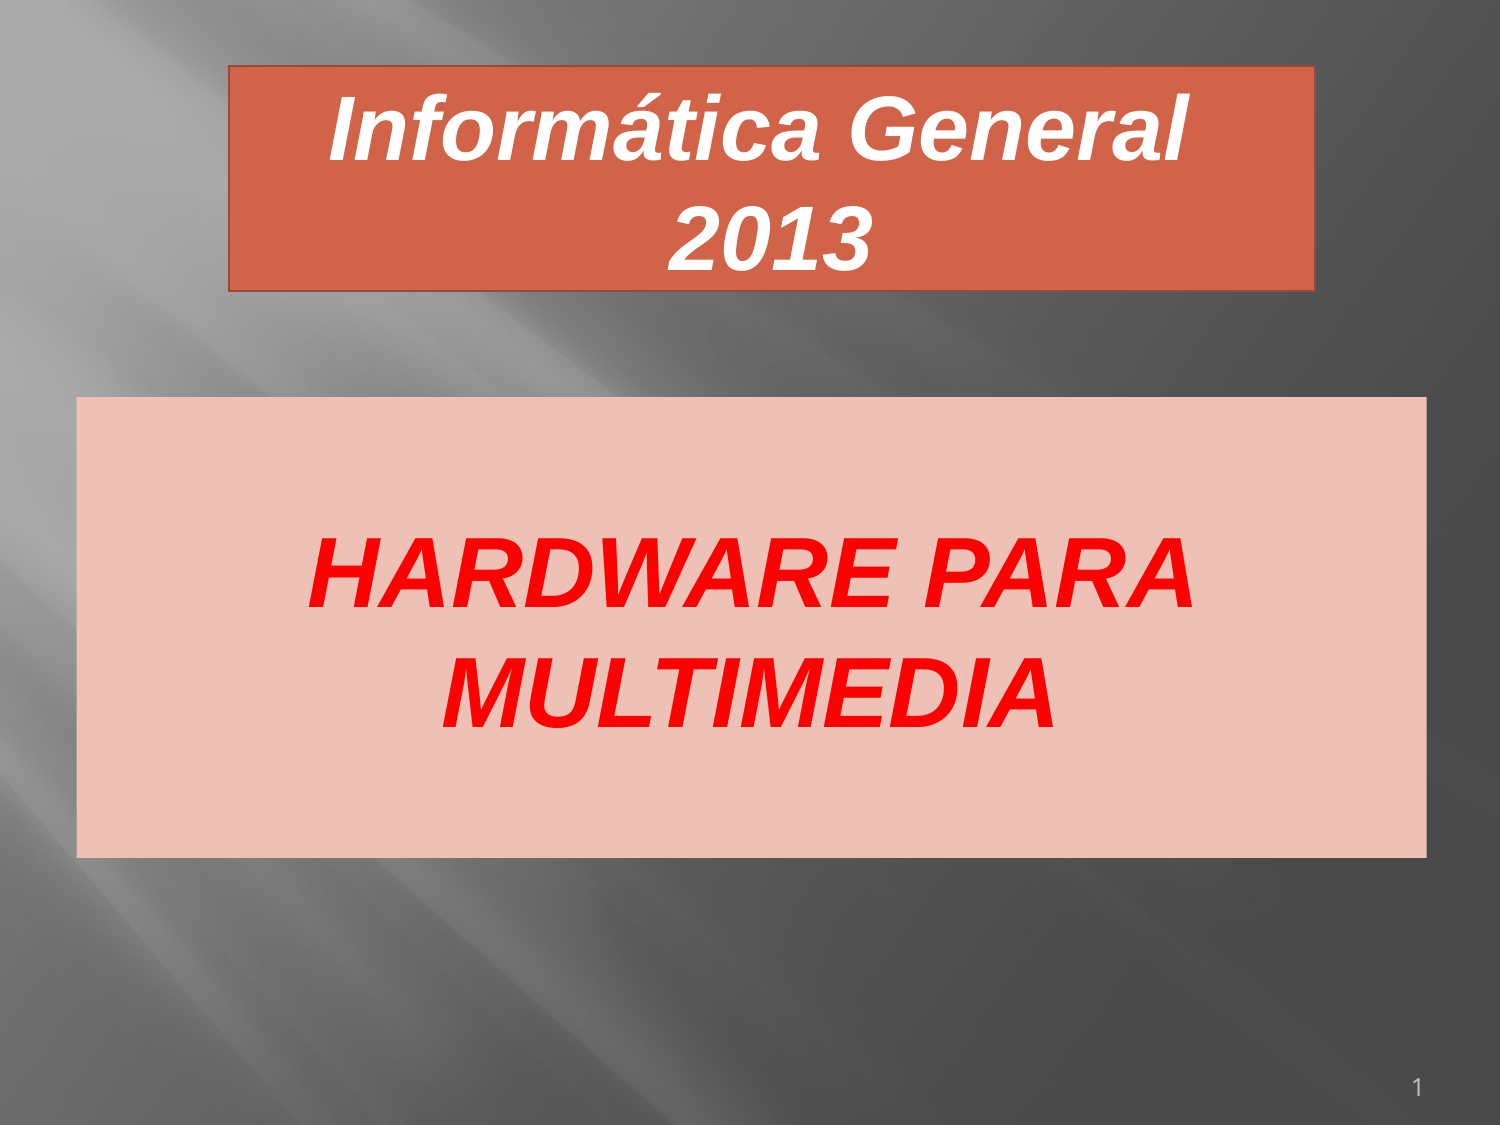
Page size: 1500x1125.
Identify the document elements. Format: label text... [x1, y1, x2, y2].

text_box Informática General 2013 [228, 65, 1316, 292]
title HARDWARE PARA MULTIMEDIA [76, 397, 1427, 858]
slide_number 1 [1299, 1052, 1425, 1113]
